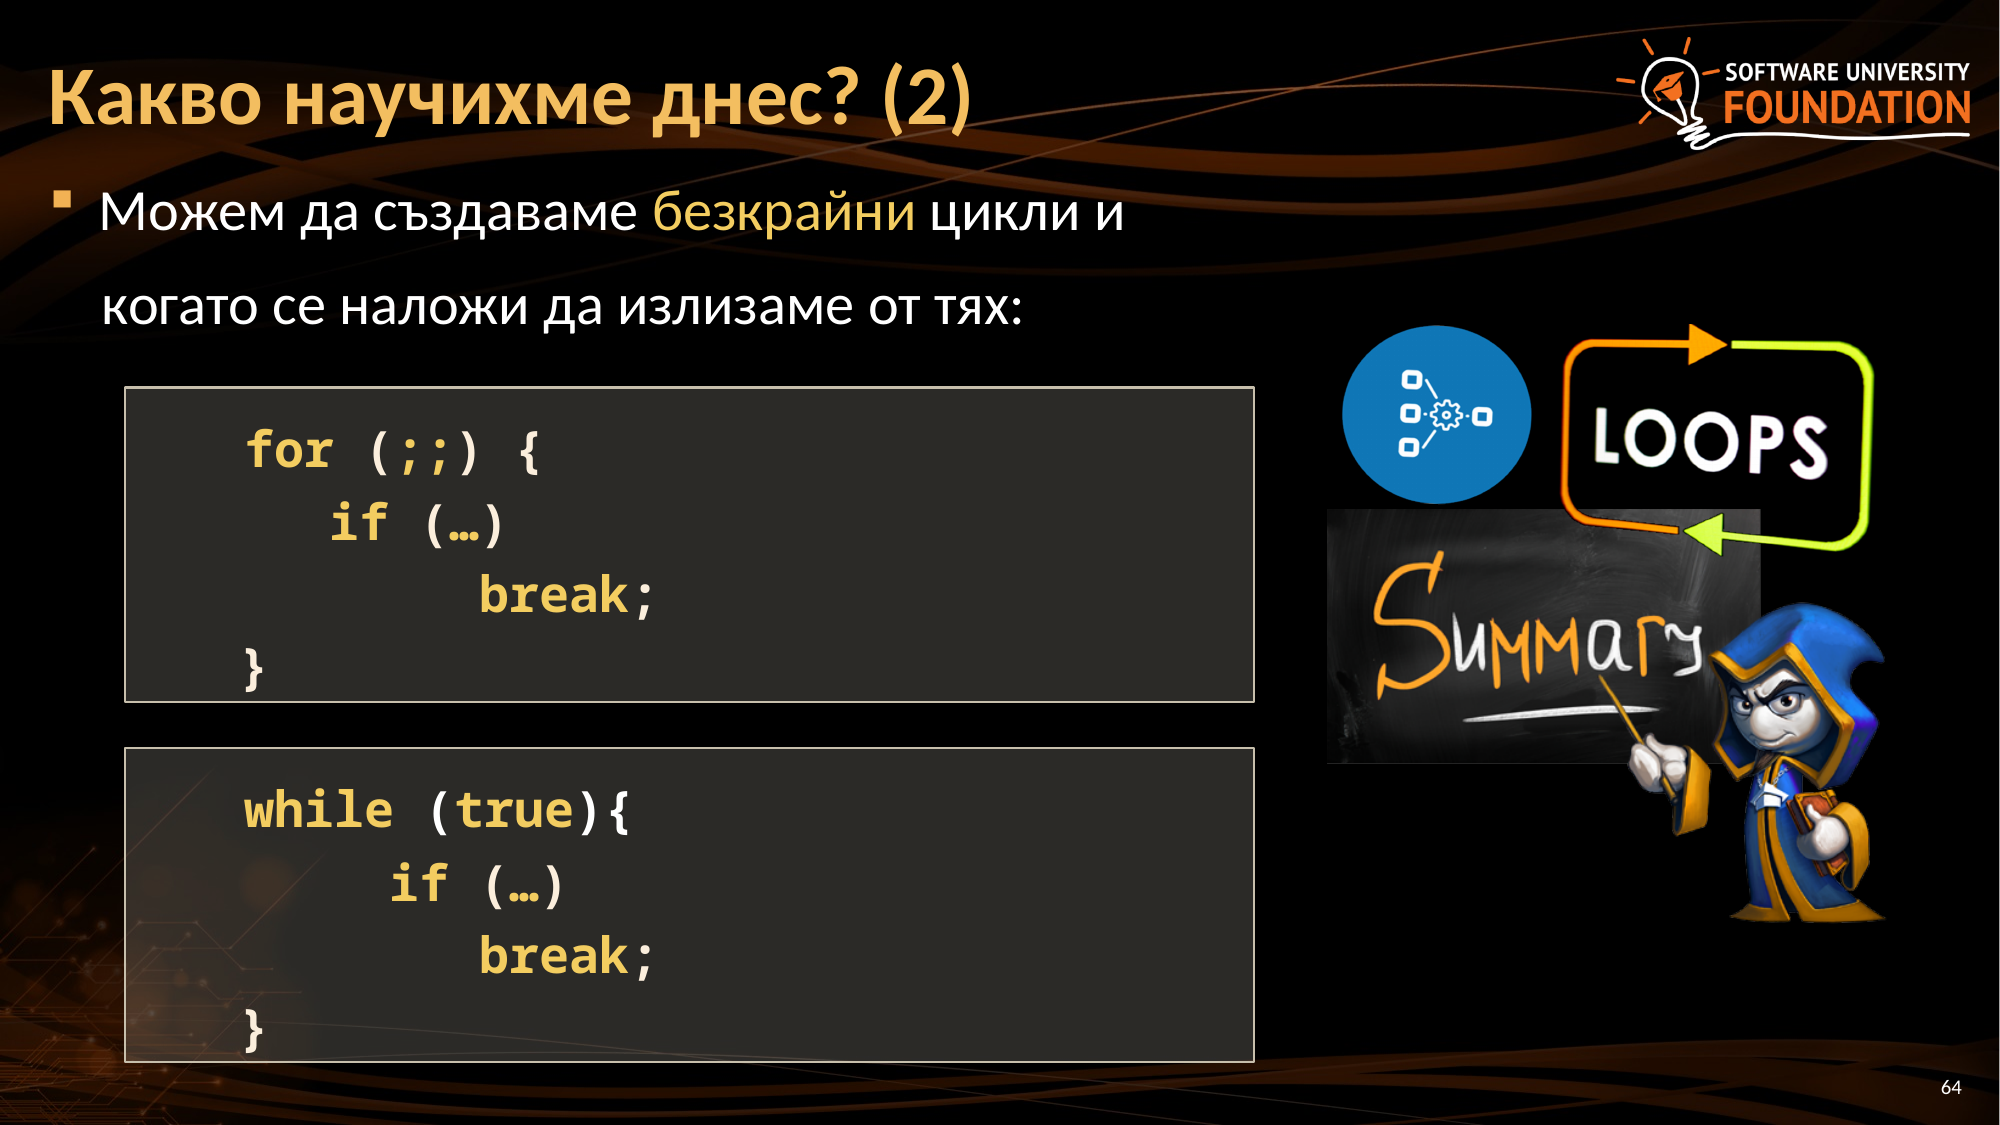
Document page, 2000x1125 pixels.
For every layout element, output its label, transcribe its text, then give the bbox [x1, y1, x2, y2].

text_box for (;;) { if (…) break; } [124, 387, 1255, 703]
list Можем да създаваме безкрайни цикли и когато се наложи да излизаме от тях: [31, 189, 1363, 1080]
picture [0, 0, 2000, 1125]
title Какво научихме днес? (2) [30, 6, 1602, 189]
slide_number 64 [1897, 1070, 1968, 1103]
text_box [1327, 324, 1888, 925]
text_box while (true){ if (…) break; } [124, 747, 1255, 1063]
